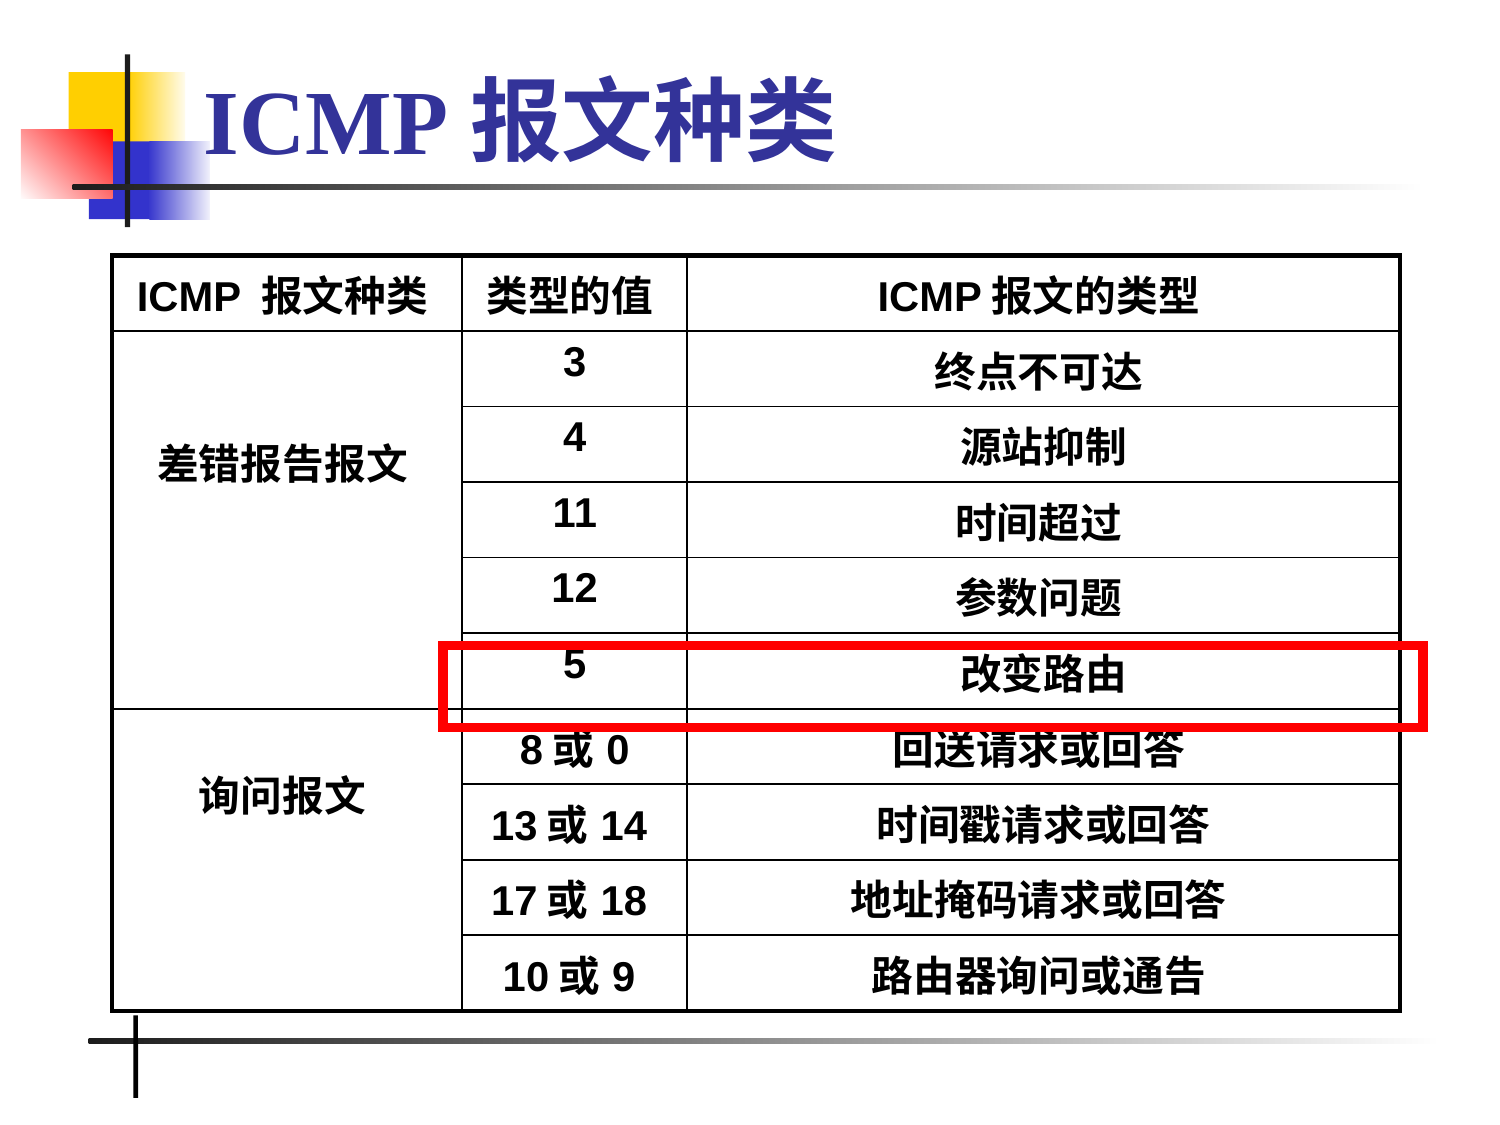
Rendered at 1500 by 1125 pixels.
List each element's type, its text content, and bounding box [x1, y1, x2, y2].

table_cell 3 [463, 332, 686, 406]
table_cell 时间超过 [688, 483, 1398, 557]
table_cell 改变路由 [688, 634, 1398, 645]
table_cell 参数问题 [688, 558, 1398, 632]
text_box [442, 645, 1424, 728]
table_cell 终点不可达 [688, 332, 1398, 406]
table_cell 8或0 [463, 728, 686, 783]
table_cell 10或9 [463, 936, 686, 1009]
table_cell 12 [463, 558, 686, 632]
table_cell 询问报文 [114, 710, 461, 1009]
table_cell 17或18 [463, 861, 686, 934]
table_cell 11 [463, 483, 686, 557]
table_cell 13或14 [463, 785, 686, 859]
table_cell 源站抑制 [688, 407, 1398, 481]
table_cell 5 [463, 634, 686, 645]
table_cell 路由器询问或通告 [688, 936, 1398, 1009]
table_cell 时间戳请求或回答 [688, 785, 1398, 859]
table_cell 4 [463, 407, 686, 481]
title ICMP报文种类 [188, 23, 1468, 181]
table_cell 地址掩码请求或回答 [688, 861, 1398, 934]
table_header ICMP 报文种类 [114, 258, 461, 330]
table_cell 回送请求或回答 [688, 728, 1398, 783]
table_header ICMP报文的类型 [688, 258, 1398, 330]
table_header 类型的值 [463, 258, 686, 330]
table_cell 差错报告报文 [114, 332, 461, 708]
